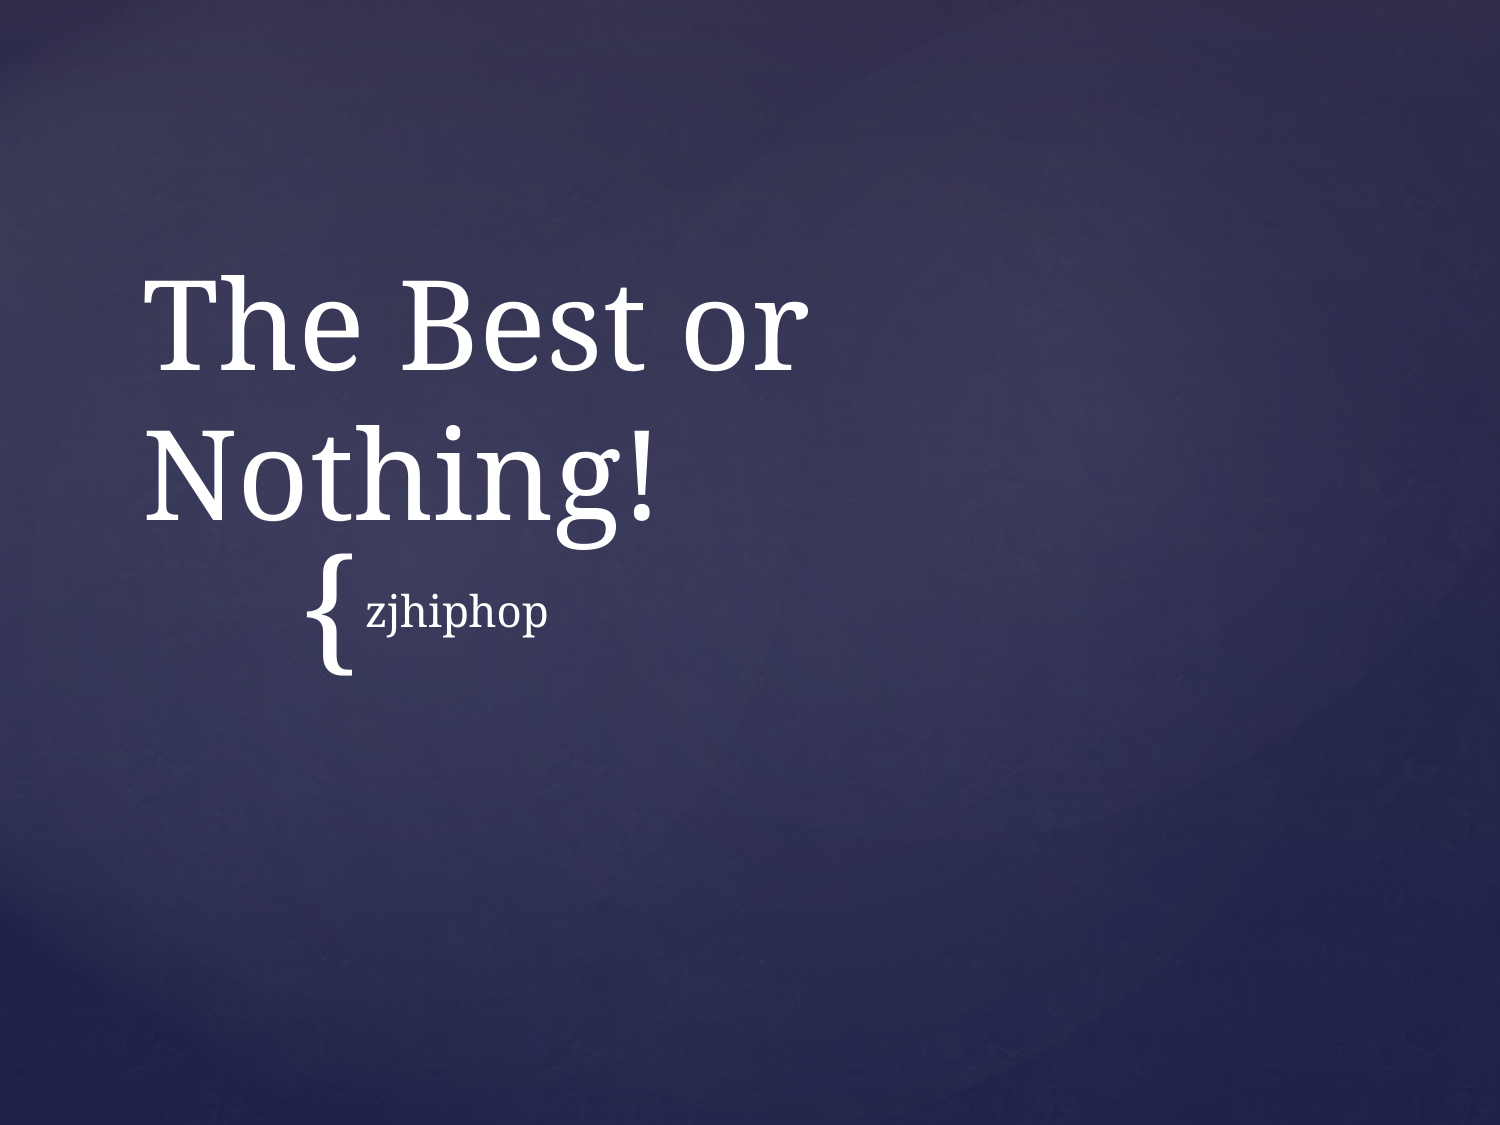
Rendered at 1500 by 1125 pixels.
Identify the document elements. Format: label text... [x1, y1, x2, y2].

subtitle zjhiphop [350, 553, 1363, 667]
title The Best or Nothing! [127, 200, 1365, 554]
